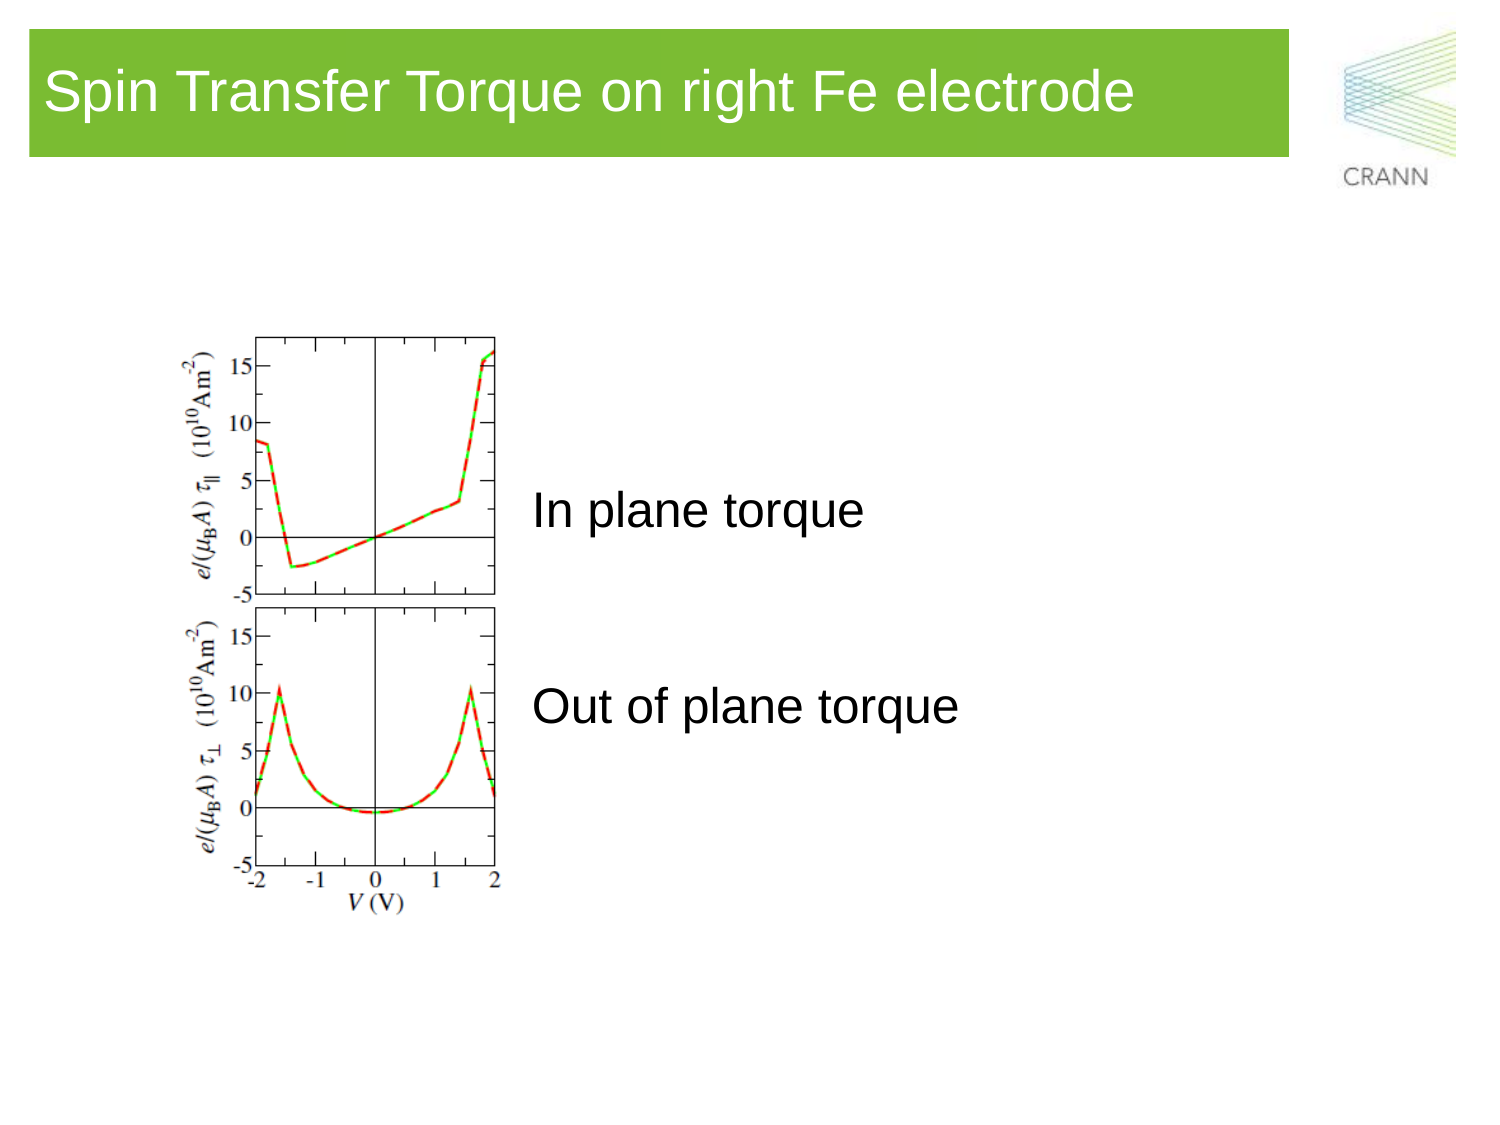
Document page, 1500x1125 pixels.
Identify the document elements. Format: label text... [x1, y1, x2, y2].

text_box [161, 283, 516, 921]
text_box Spin Transfer Torque on right Fe electrode [37, 37, 1160, 138]
text_box Out of plane torque [520, 666, 976, 741]
picture [1299, 12, 1456, 209]
text_box [29, 29, 1289, 157]
text_box In plane torque [520, 469, 881, 545]
